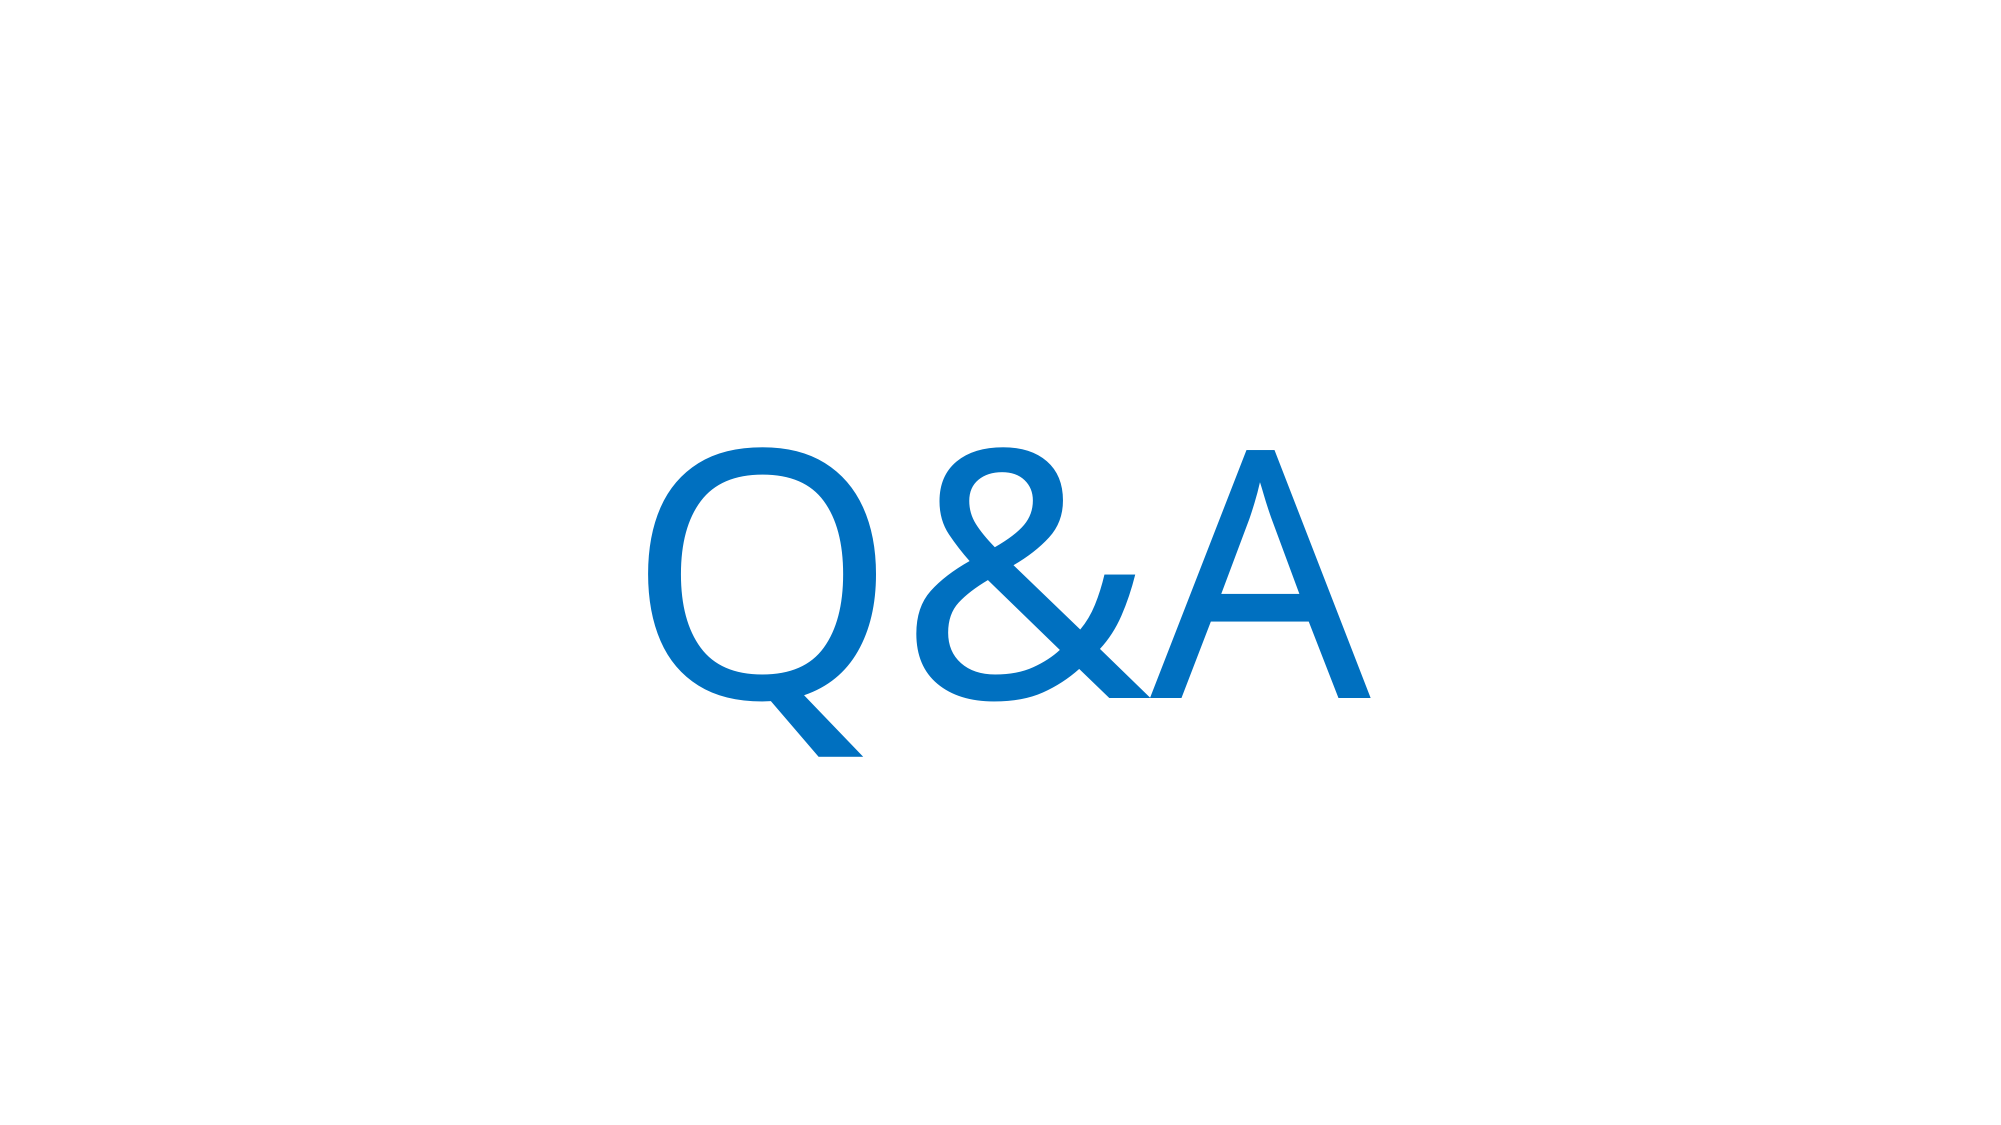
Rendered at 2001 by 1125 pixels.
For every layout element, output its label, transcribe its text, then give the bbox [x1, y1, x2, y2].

text_box Q&A [613, 345, 1387, 776]
